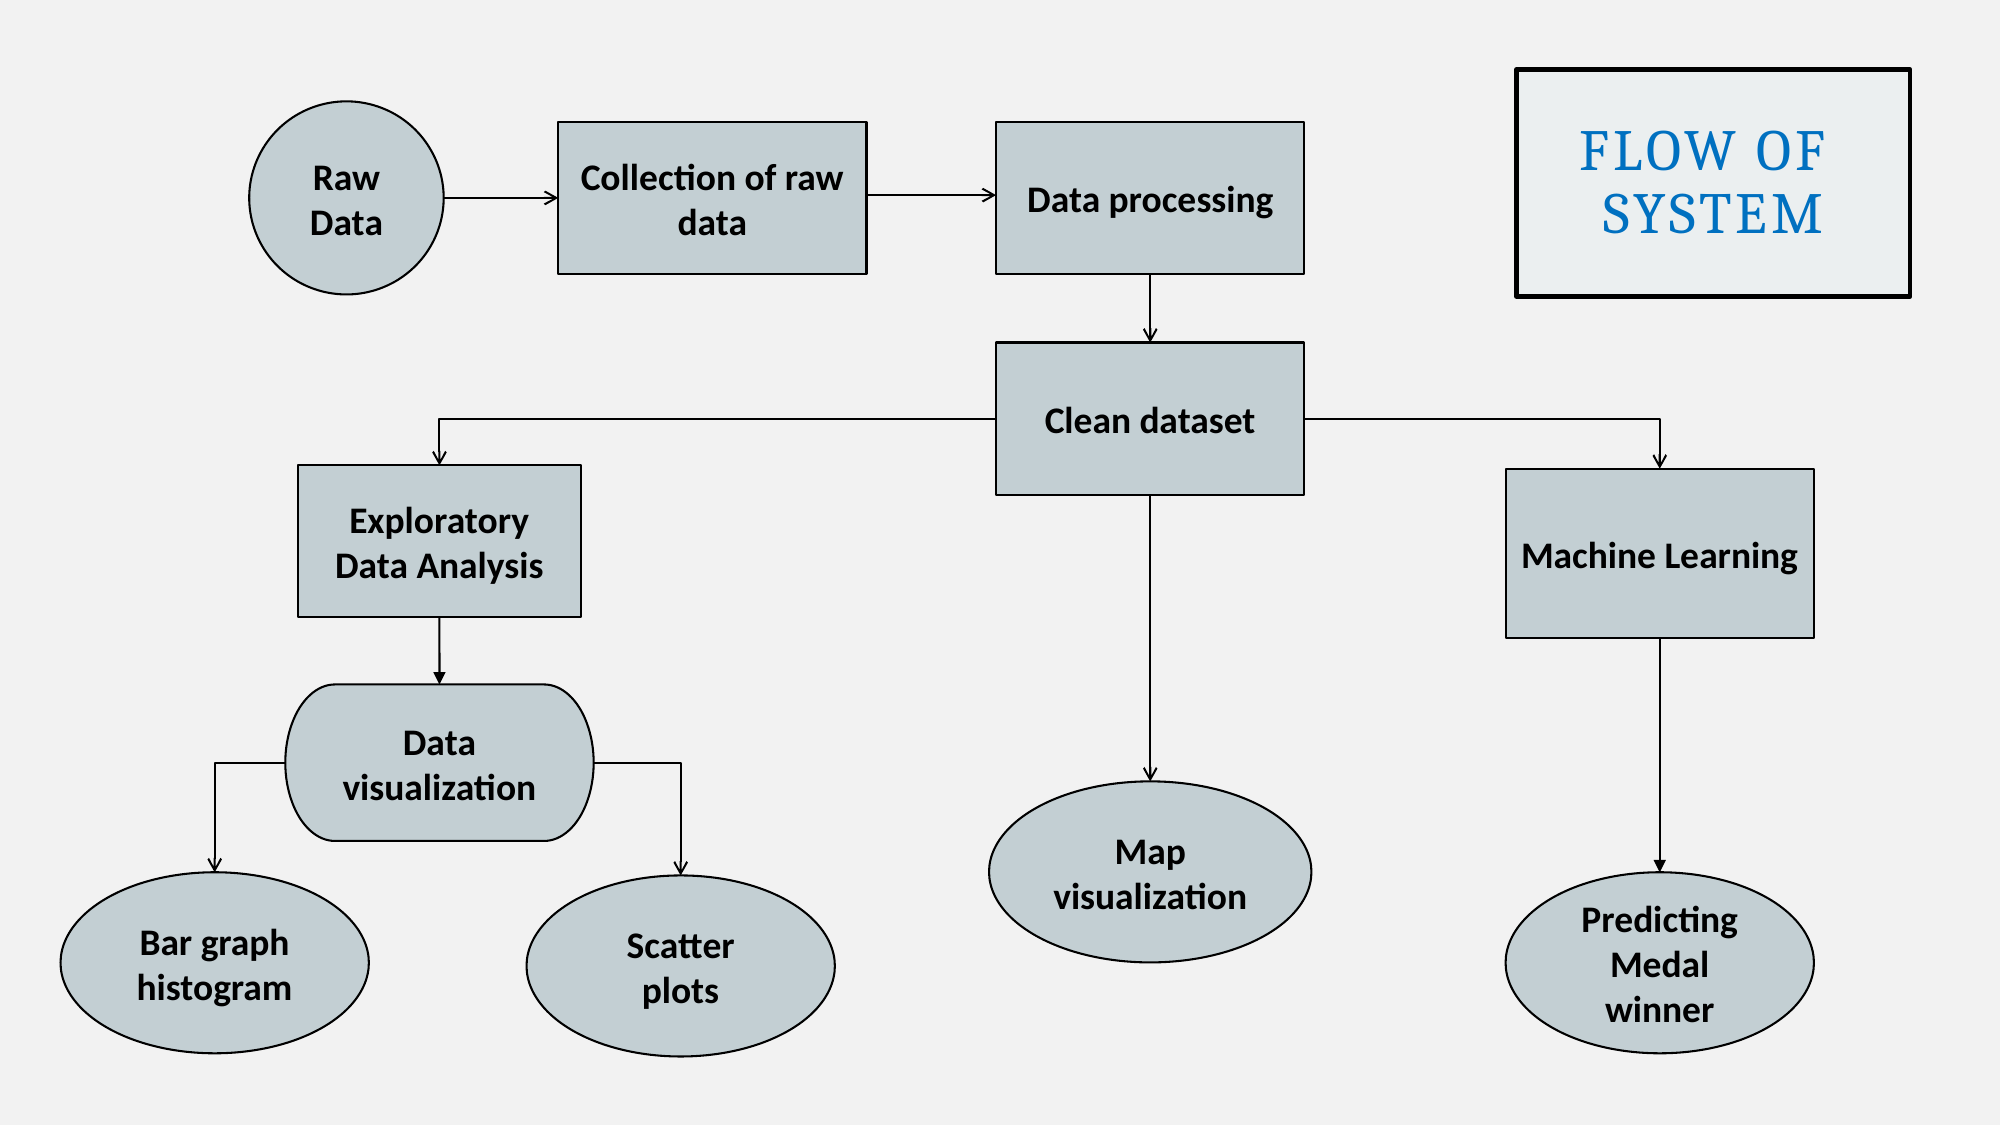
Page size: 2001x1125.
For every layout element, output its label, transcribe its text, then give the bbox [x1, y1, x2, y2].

text_box Raw Data [248, 100, 445, 296]
title Flow of System [1514, 67, 1913, 299]
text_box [439, 418, 996, 466]
text_box Scatter plots [525, 874, 836, 1058]
text_box Data visualization [284, 683, 595, 842]
text_box Predicting Medal winner [1504, 871, 1815, 1055]
text_box Data processing [995, 121, 1305, 275]
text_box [593, 762, 681, 876]
text_box Exploratory Data Analysis [297, 464, 582, 618]
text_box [214, 762, 286, 873]
text_box Bar graph histogram [59, 871, 370, 1055]
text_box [1304, 418, 1660, 469]
text_box Clean dataset [995, 341, 1305, 496]
text_box Map visualization [988, 780, 1313, 964]
text_box Machine Learning [1505, 468, 1815, 639]
text_box Collection of raw data [557, 121, 868, 275]
